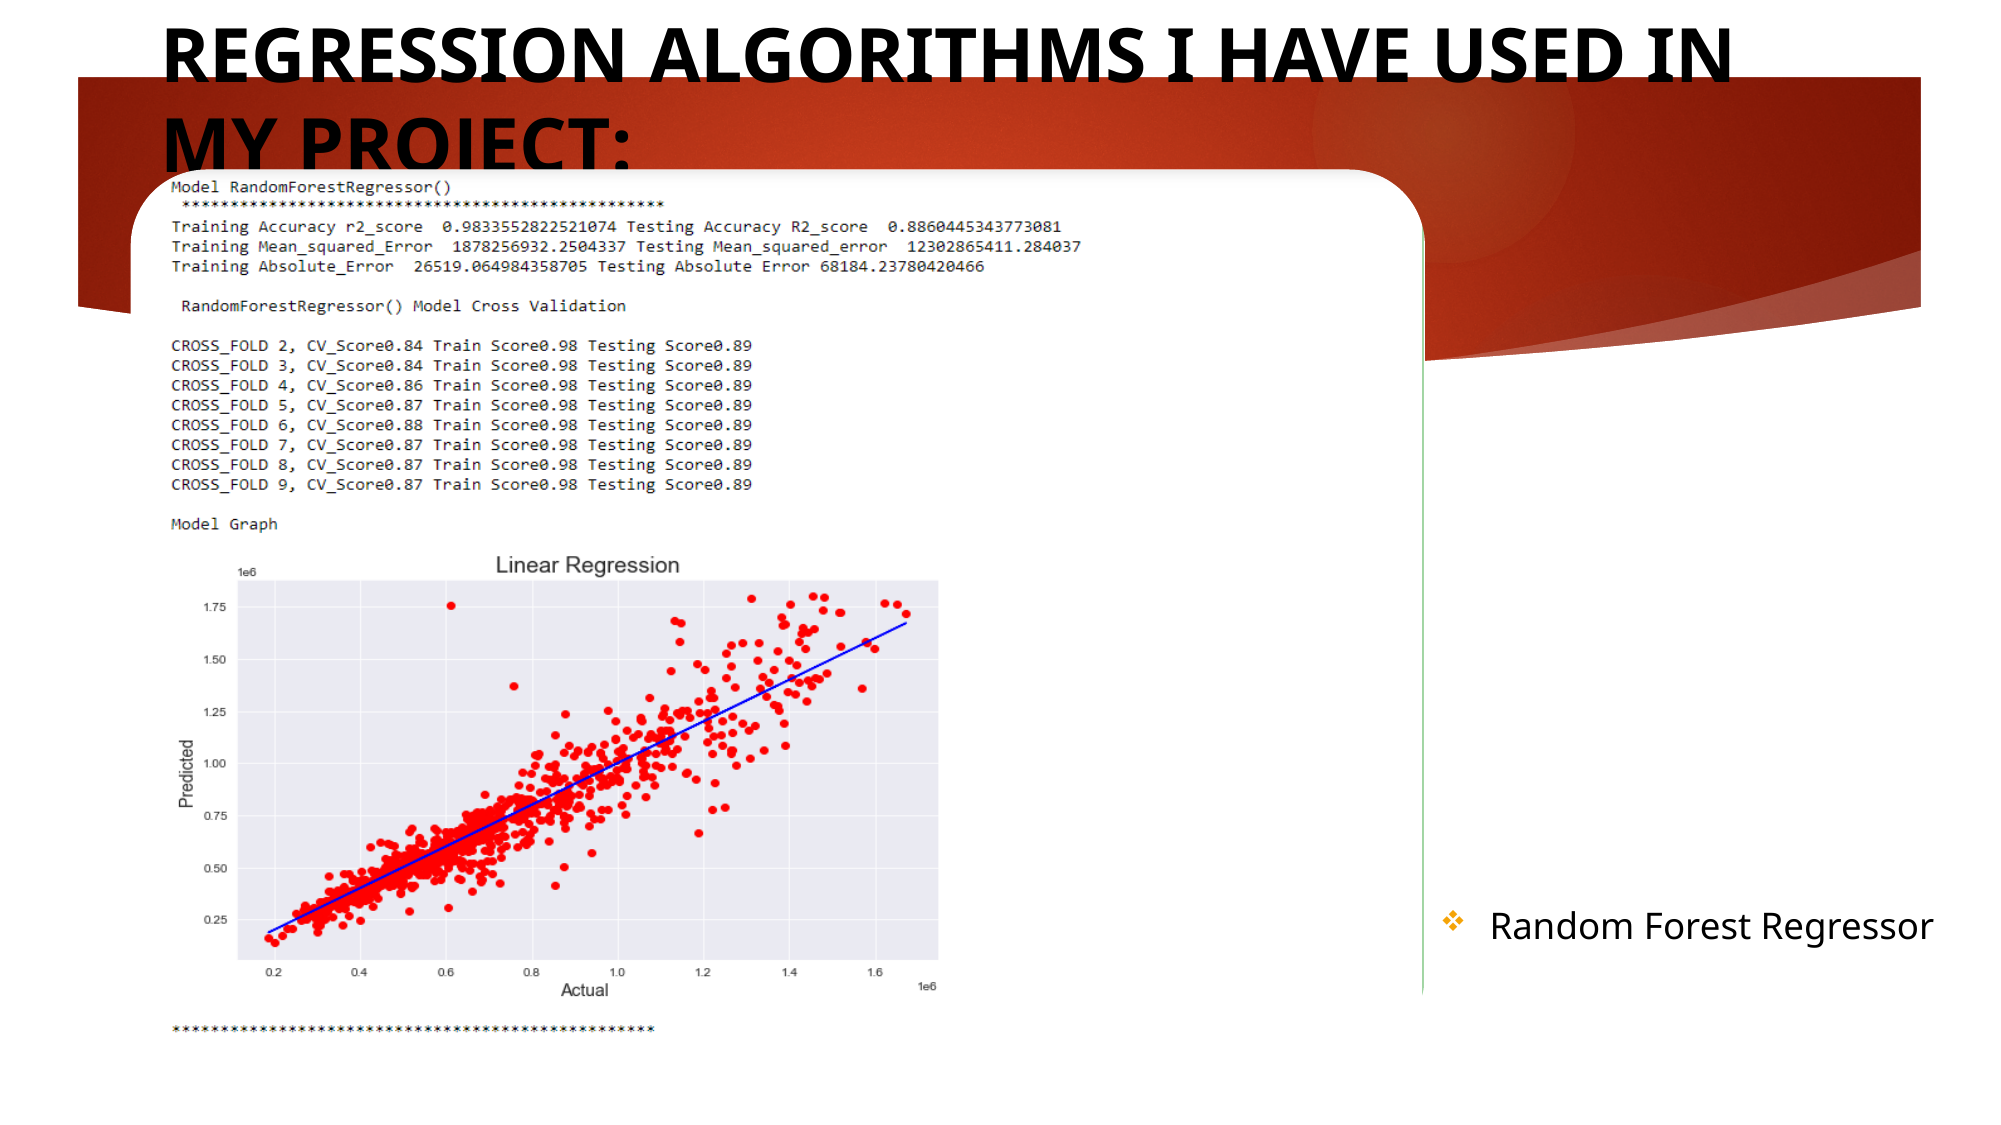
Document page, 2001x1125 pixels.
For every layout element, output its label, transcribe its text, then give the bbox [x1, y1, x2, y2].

picture [130, 169, 1426, 1051]
list Random Forest Regressor [1430, 852, 1967, 988]
title REGRESSION ALGORITHMS I HAVE USED IN MY PROJECT: [145, 42, 1796, 152]
